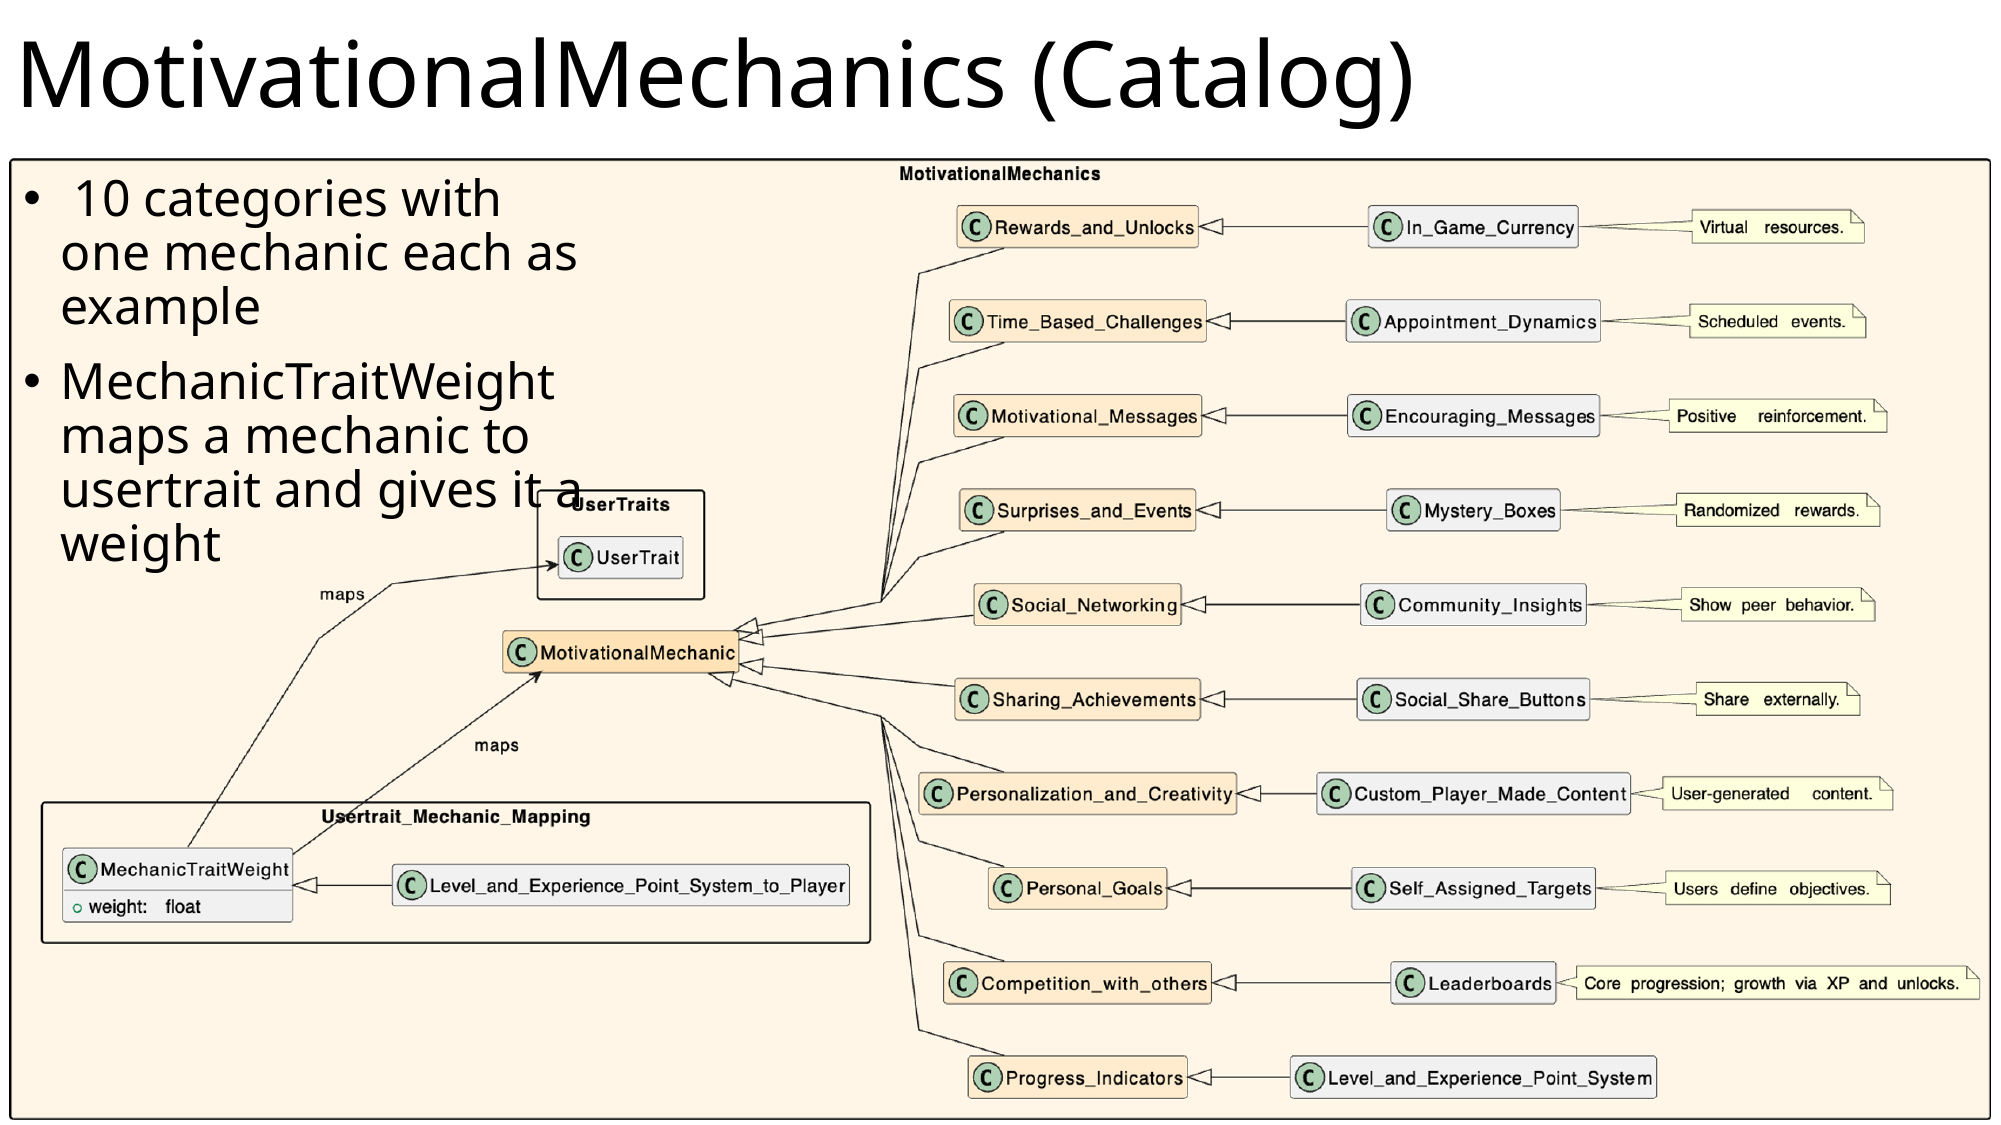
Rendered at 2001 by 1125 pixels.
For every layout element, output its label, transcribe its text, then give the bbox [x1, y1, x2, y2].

picture [9, 158, 1991, 1120]
title MotivationalMechanics (Catalog) [0, 0, 1725, 187]
list 10 categories with one mechanic each as example MechanicTraitWeight maps a mechanic to usertrait and gives it a weight [8, 46, 600, 699]
